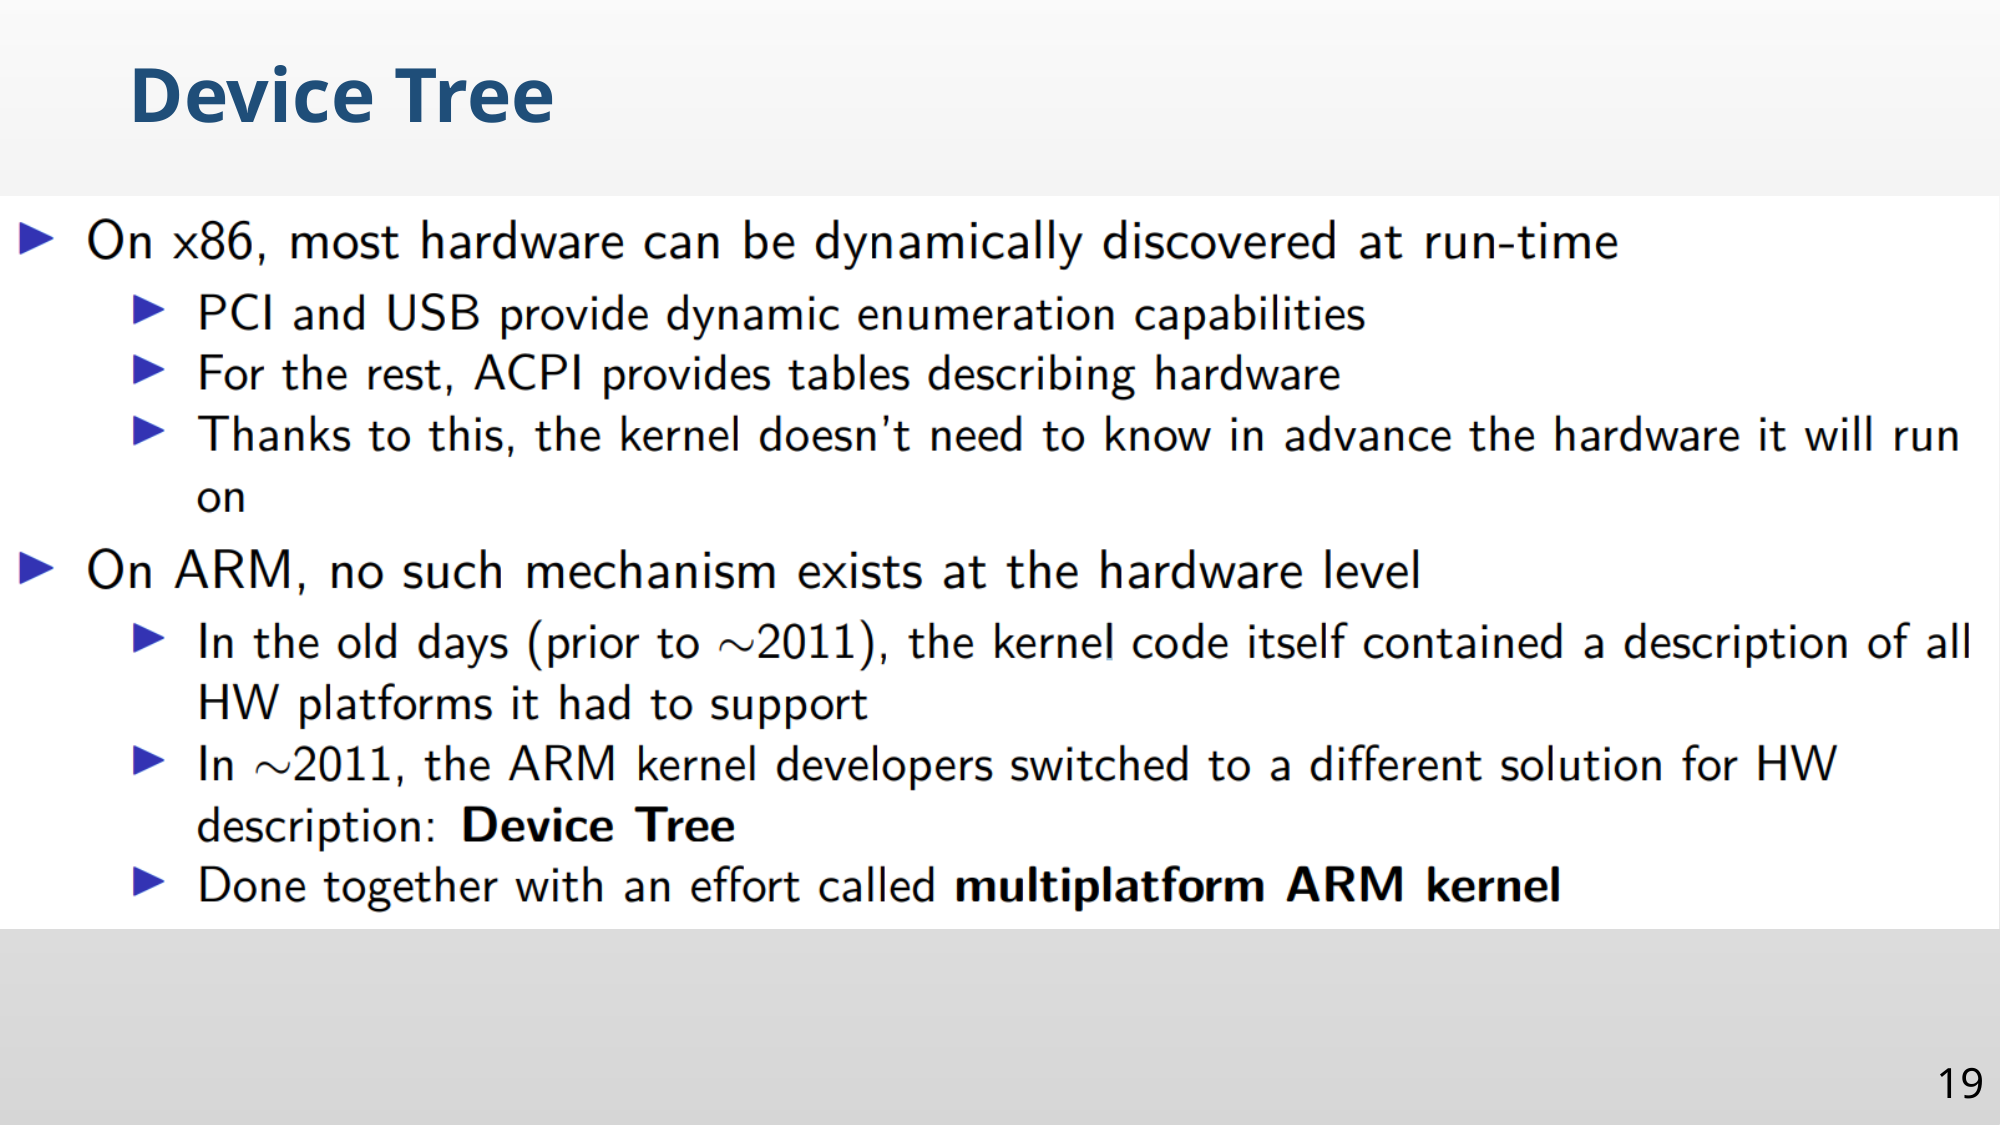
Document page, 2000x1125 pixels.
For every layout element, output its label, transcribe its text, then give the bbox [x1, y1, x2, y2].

text_box Device Tree [113, 30, 1810, 147]
picture [0, 196, 2000, 929]
text_box 19 [1811, 1070, 2000, 1101]
